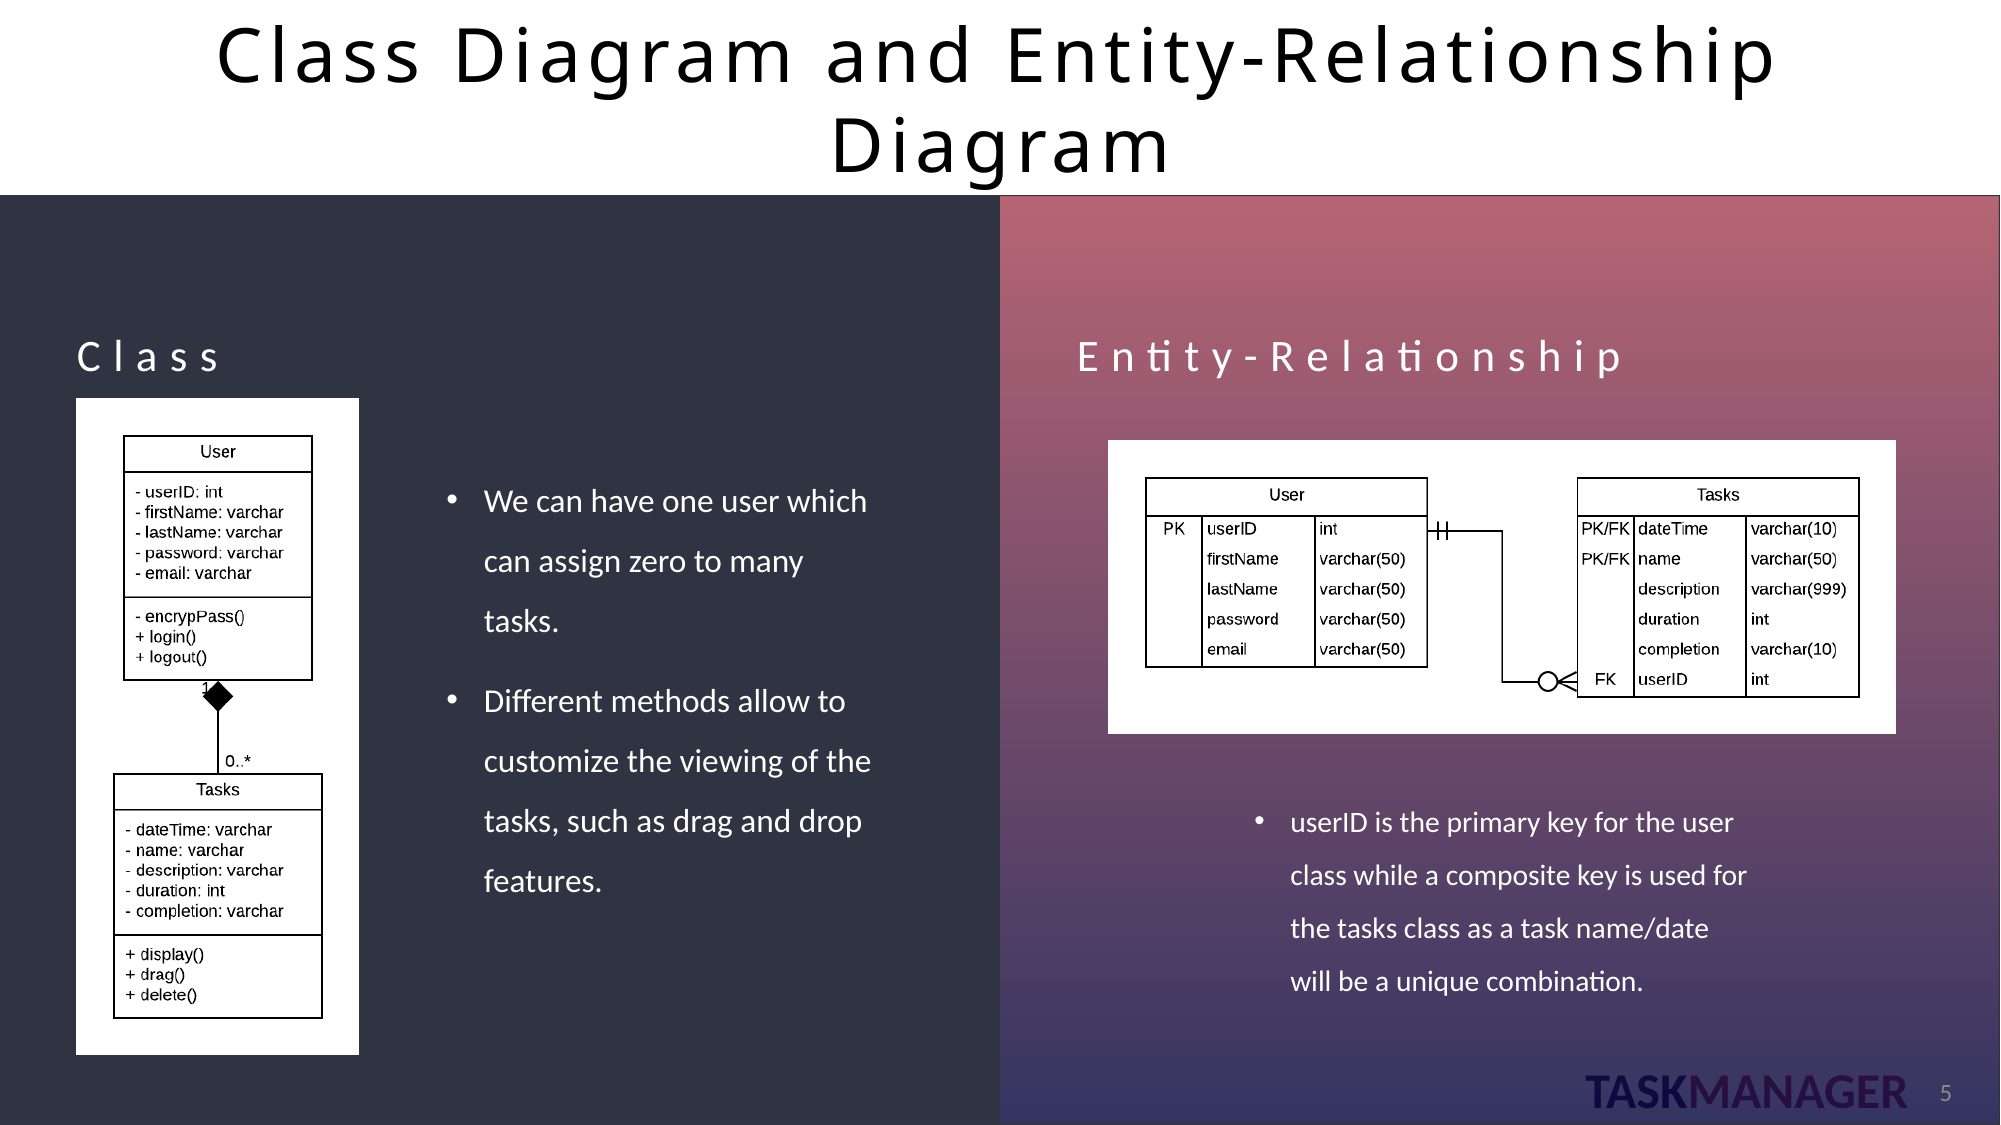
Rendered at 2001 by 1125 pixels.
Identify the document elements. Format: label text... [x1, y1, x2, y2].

picture [1108, 440, 1896, 734]
slide_number 5 [1894, 1061, 1968, 1121]
list userID is the primary key for the user class while a composite key is used for the tasks class as a task name/date will be a unique combination. [1254, 784, 1750, 1053]
list Class [76, 299, 923, 381]
picture [76, 398, 359, 1055]
list We can have one user which can assign zero to many tasks. Different methods allow to customize the viewing of the tasks, such as drag and drop features. [446, 459, 885, 994]
title Class Diagram and Entity-Relationship Diagram [97, 0, 1903, 196]
list Entity-Relationship [1076, 299, 1928, 381]
